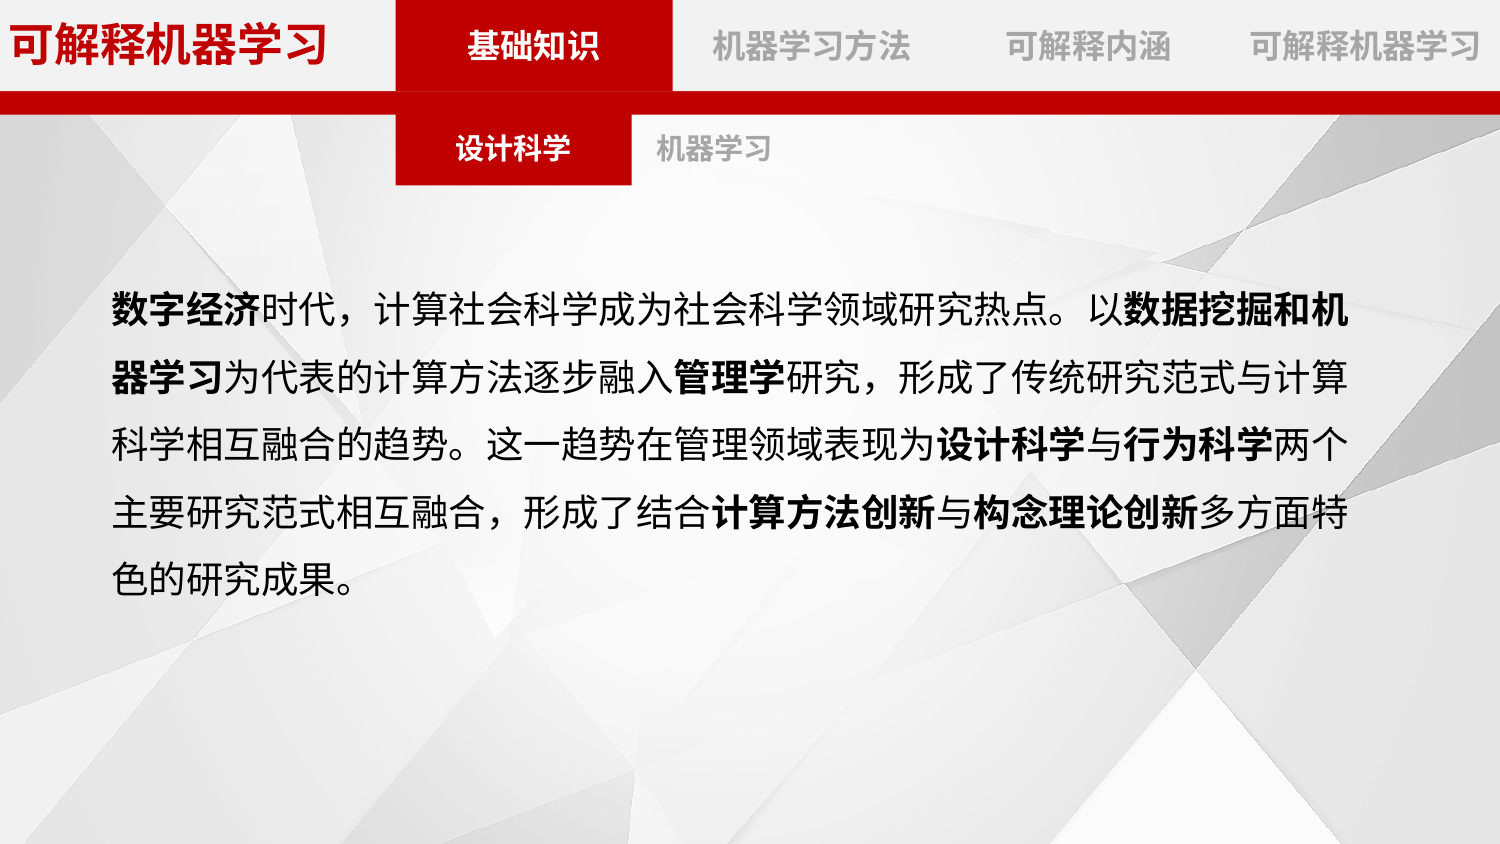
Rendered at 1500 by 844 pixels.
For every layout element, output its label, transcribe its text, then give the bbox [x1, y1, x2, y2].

text_box 数字经济时代，计算社会科学成为社会科学领域研究热点。以数据挖掘和机器学习为代表的计算方法逐步融入管理学研究，形成了传统研究范式与计算科学相互融合的趋势。这一趋势在管理领域表现为设计科学与行为科学两个主要研究范式相互融合，形成了结合计算方法创新与构念理论创新多方面特色的研究成果。 [96, 256, 1396, 609]
picture [0, 115, 1500, 844]
